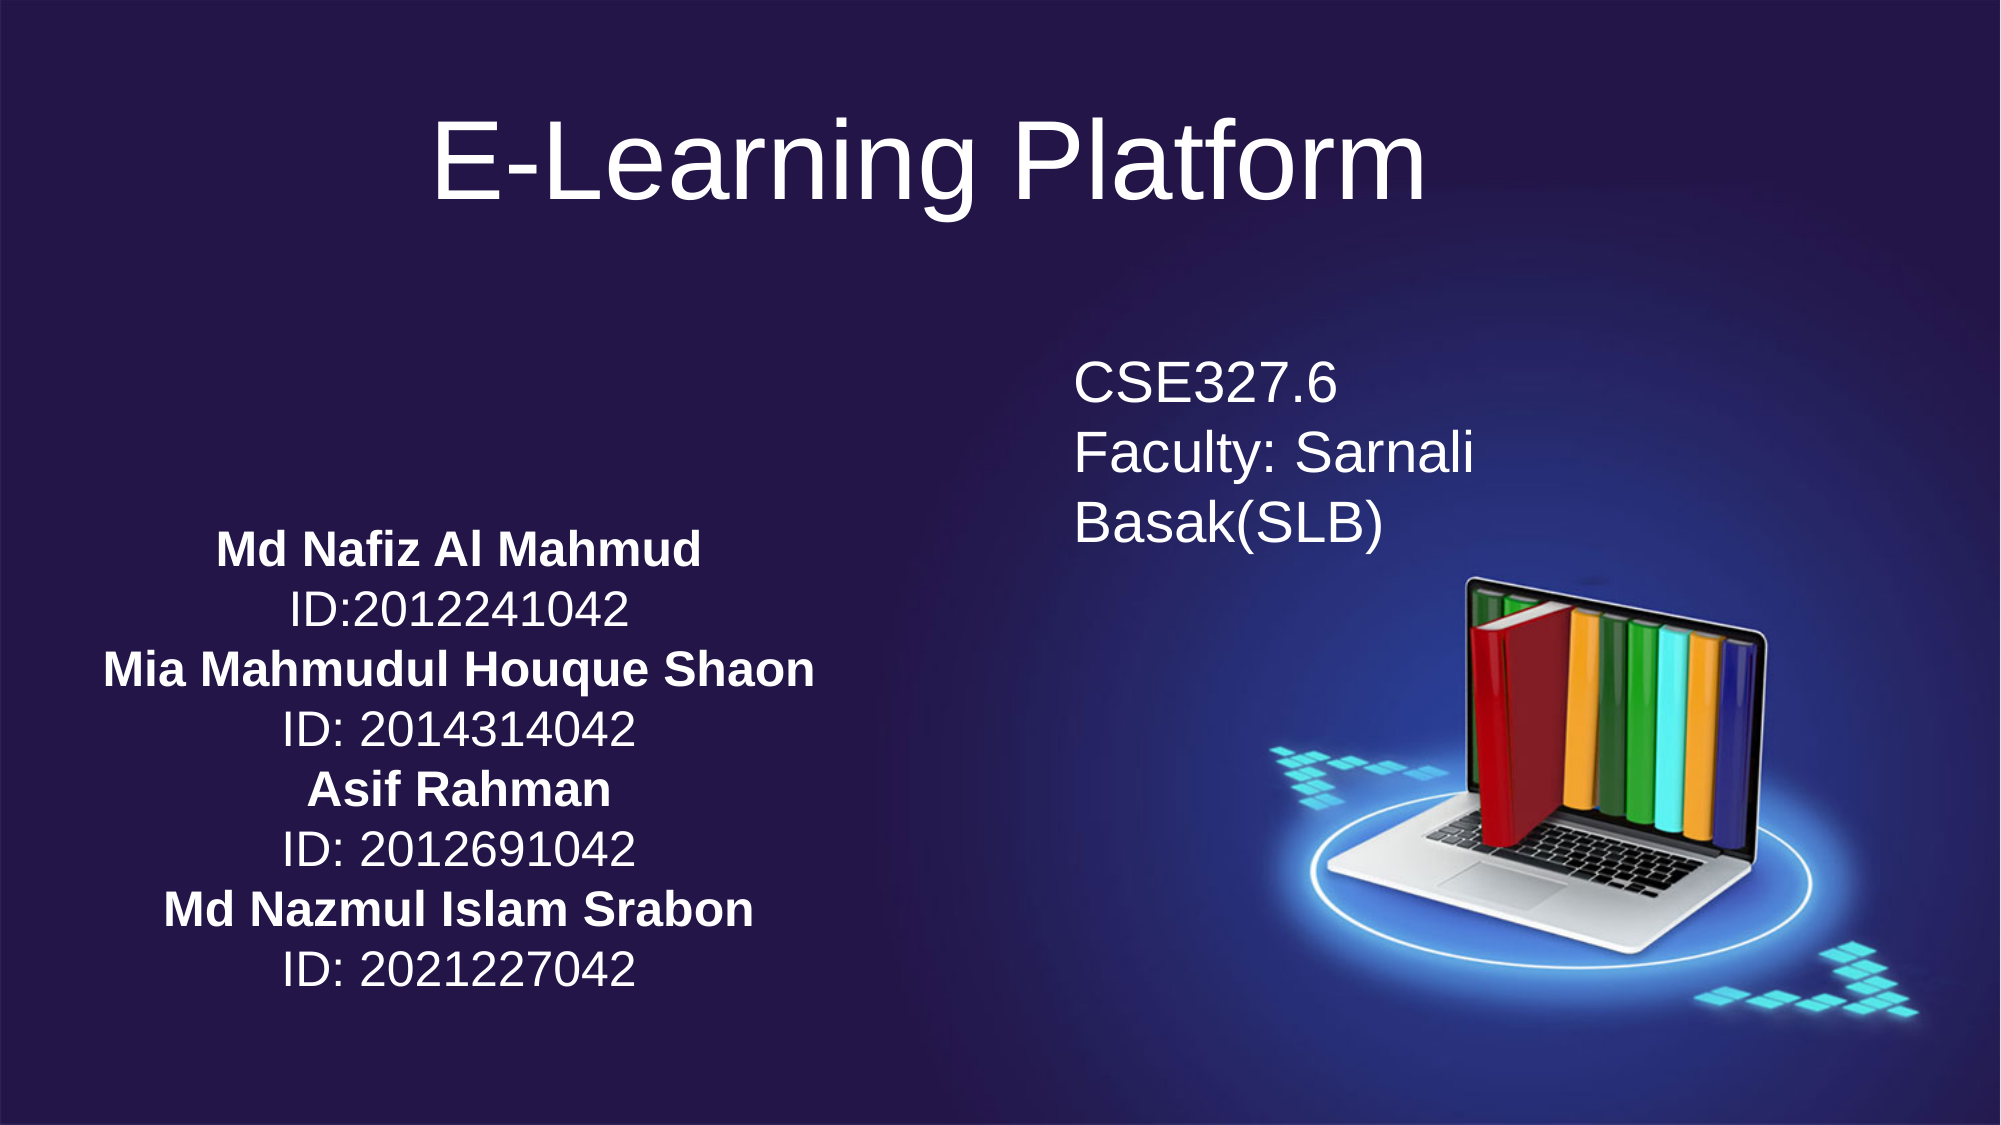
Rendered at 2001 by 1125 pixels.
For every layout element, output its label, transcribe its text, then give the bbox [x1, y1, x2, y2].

text_box CSE327.6 Faculty: Sarnali Basak(SLB) [1059, 337, 1535, 562]
picture [0, 0, 2001, 1125]
text_box E-Learning Platform [414, 79, 1507, 230]
text_box Md Nafiz Al Mahmud ID:2012241042 Mia Mahmudul Houque Shaon ID: 2014314042 Asif Rahman ID: 2012691042 Md Nazmul Islam Srabon ID: 2021227042 [0, 449, 960, 1005]
